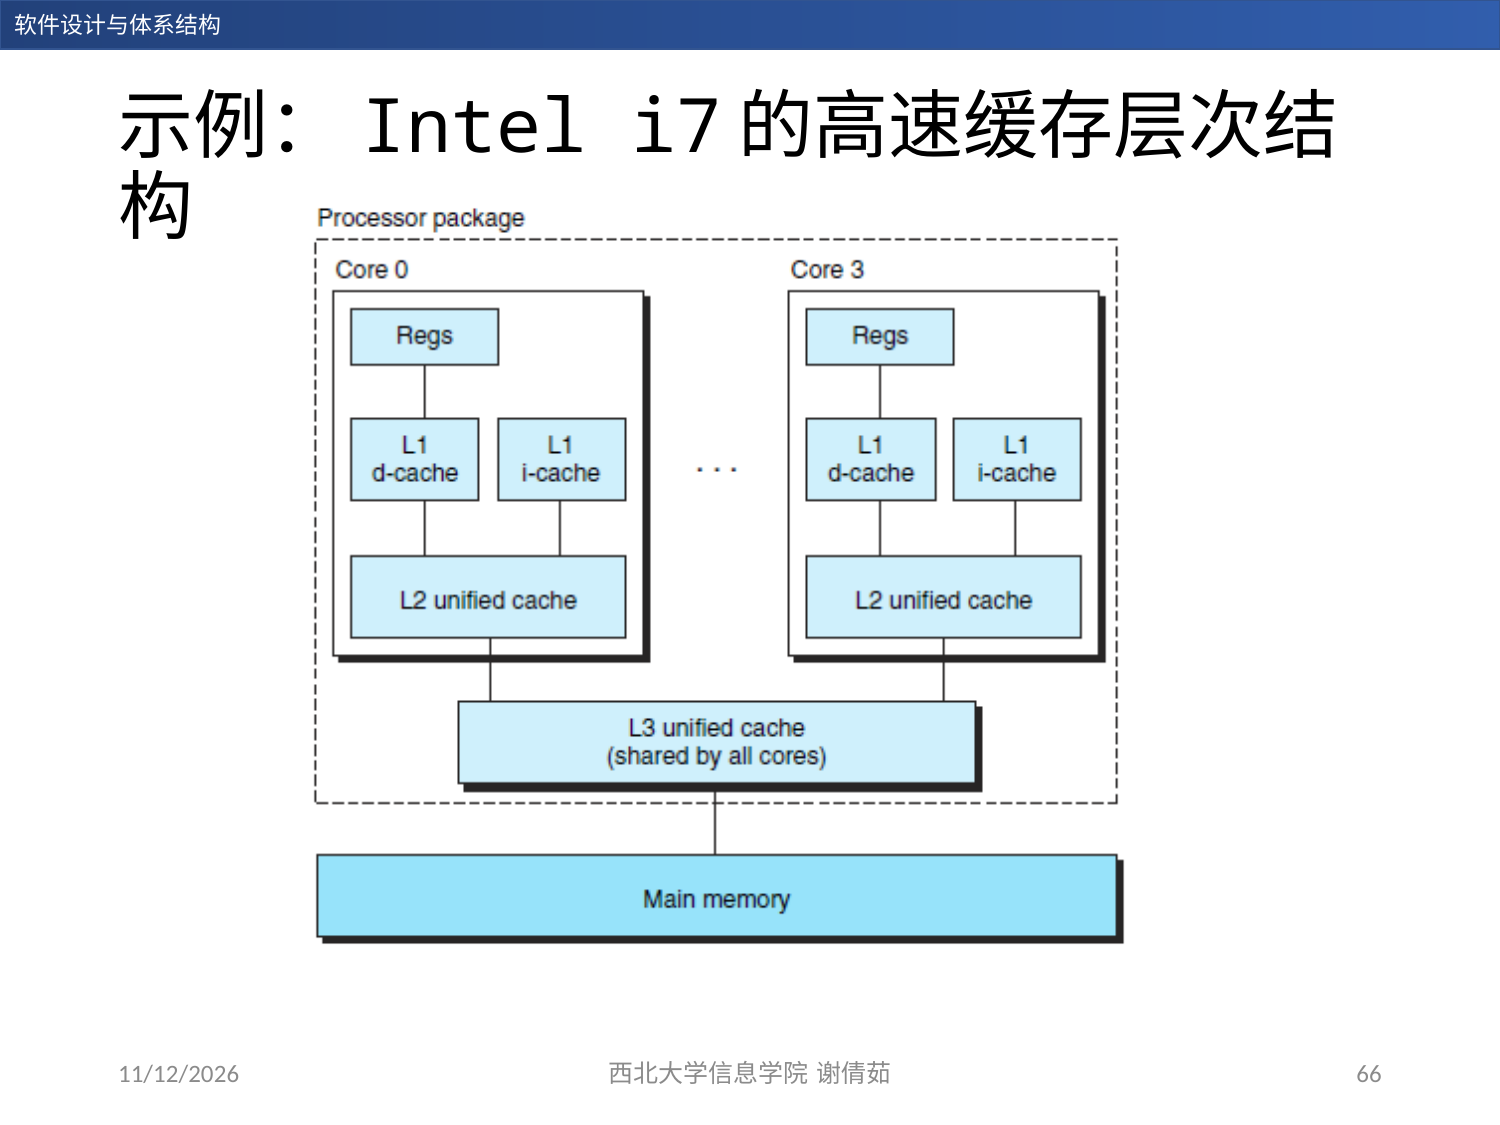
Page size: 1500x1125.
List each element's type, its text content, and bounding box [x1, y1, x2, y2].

picture [289, 193, 1146, 962]
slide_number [103, 1042, 441, 1103]
title 示例：Intel i7的高速缓存层次结构 [103, 59, 1397, 278]
slide_number 66 [1059, 1042, 1397, 1103]
footer 西北大学信息学院 谢倩茹 [496, 1042, 1004, 1103]
